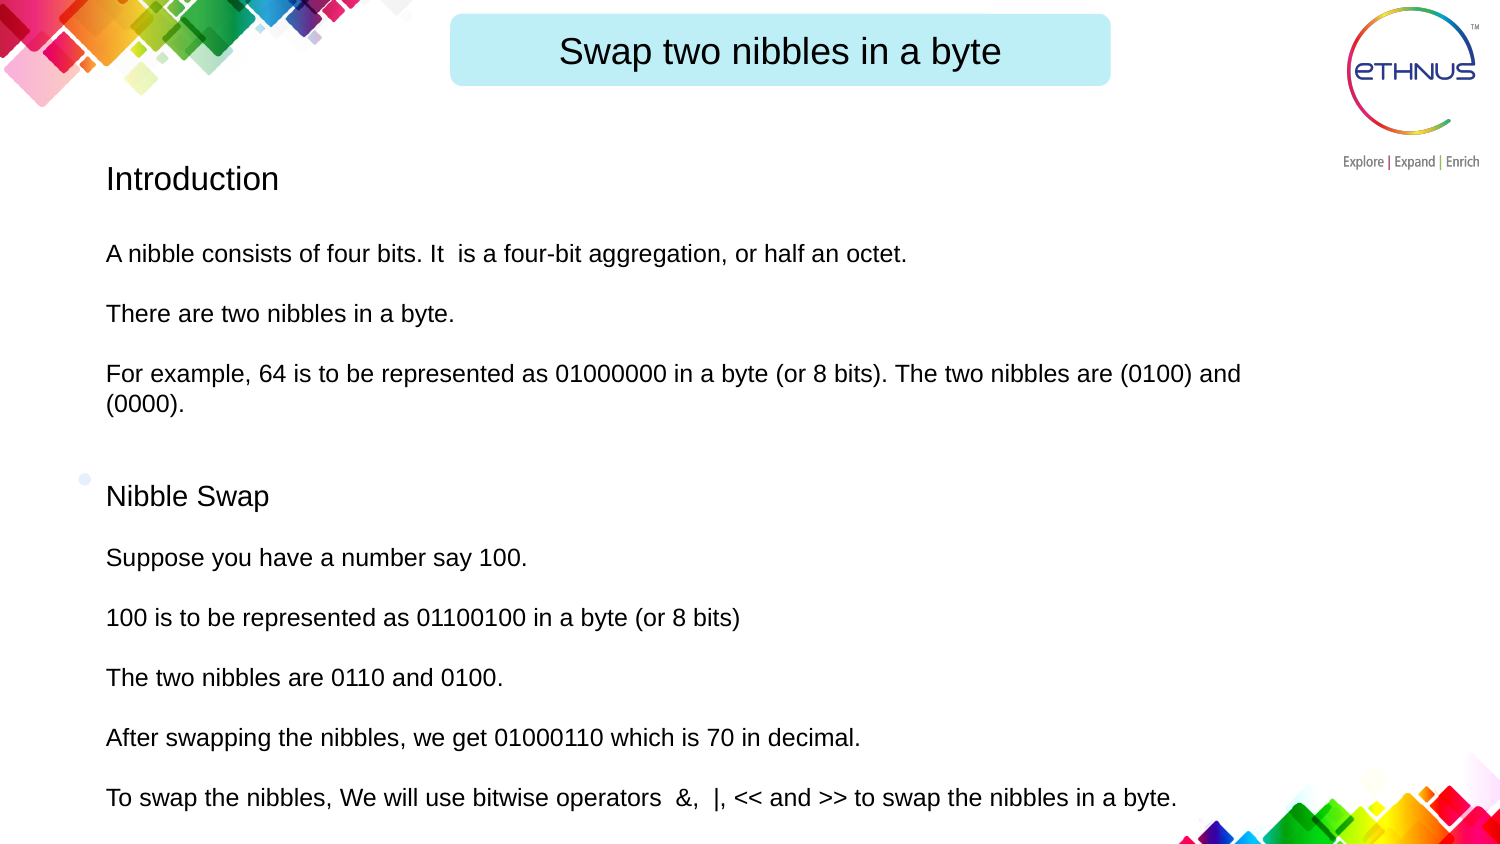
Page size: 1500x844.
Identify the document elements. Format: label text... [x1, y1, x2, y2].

picture [0, 0, 412, 107]
text_box [78, 473, 91, 486]
picture [1110, 752, 1500, 844]
picture [1344, 7, 1479, 170]
text_box Swap two nibbles in a byte [450, 13, 1111, 86]
text_box Introduction A nibble consists of four bits. It is a four-bit aggregation, or half an octet. There are two nibbles in a byte. For example, 64 is to be represented as 01000000 in a byte (or 8 bits). The two nibbles are (0100) and (0000). Nibble Swap Suppose you have a number say 100. 100 is to be represented as 01100100 in a byte (or 8 bits) The two nibbles are 0110 and 0100. After swapping the nibbles, we get 01000110 which is 70 in decimal. To swap the nibbles, We will use bitwise operators &, |, << and >> to swap the nibbles in a byte. [91, 150, 1329, 844]
